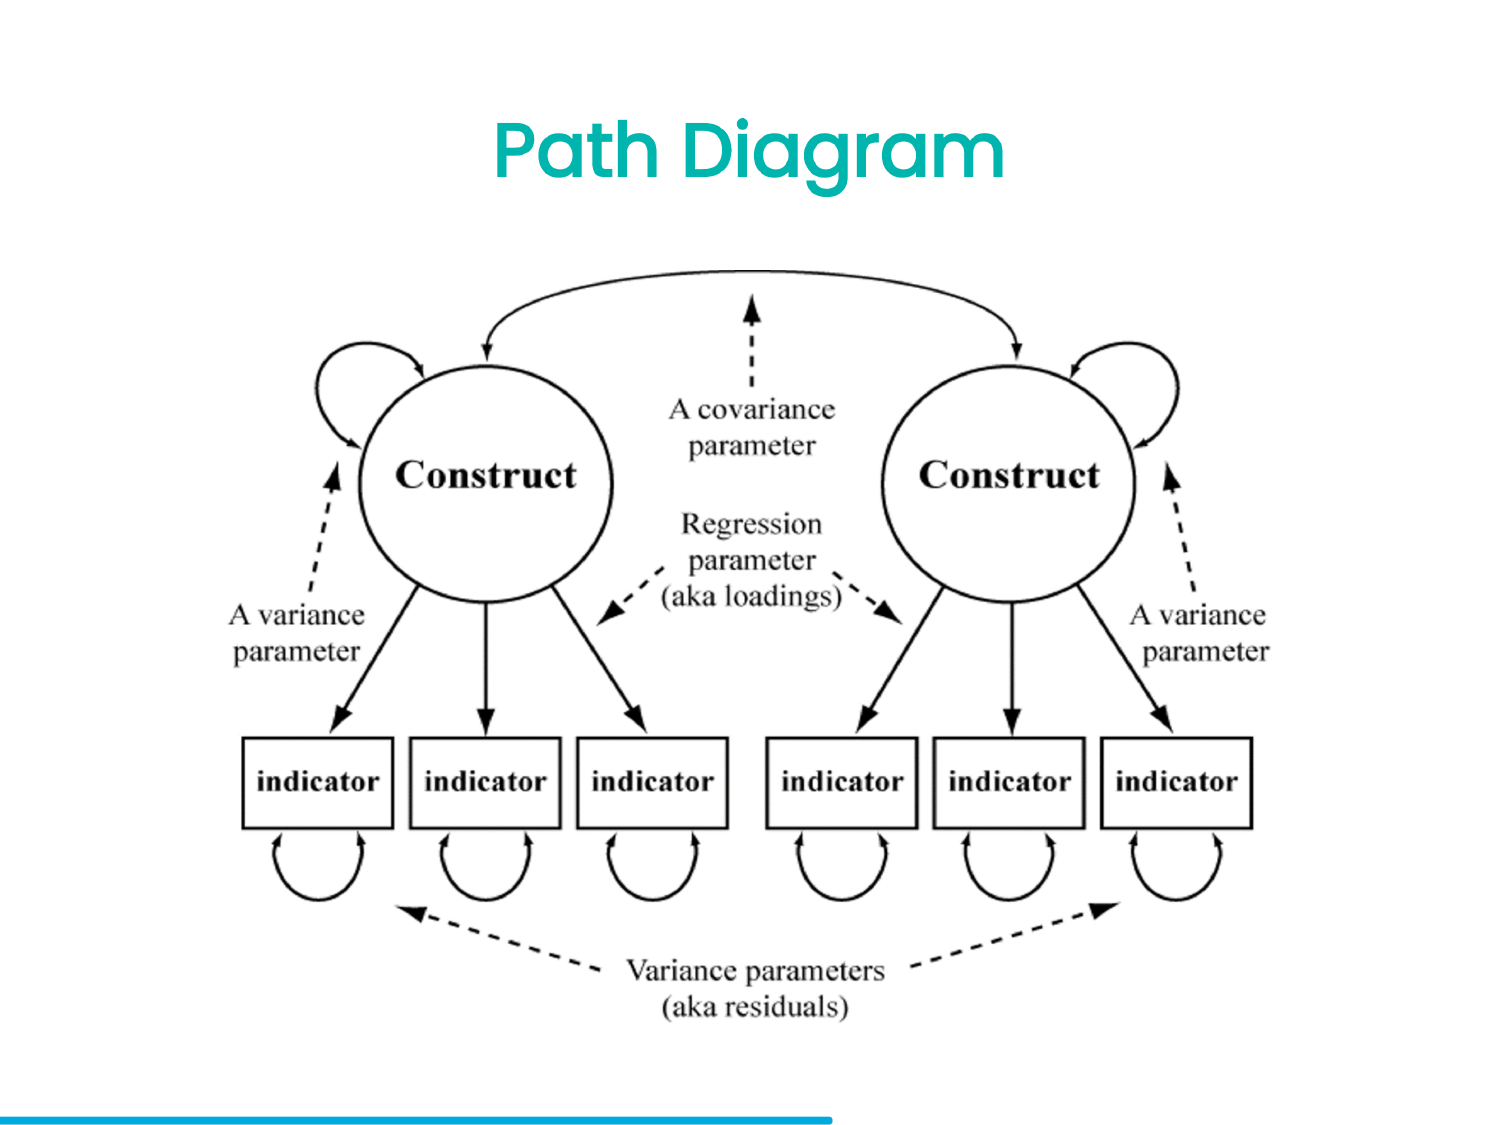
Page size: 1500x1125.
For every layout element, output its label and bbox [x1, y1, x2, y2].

list [0, 0, 1500, 1125]
